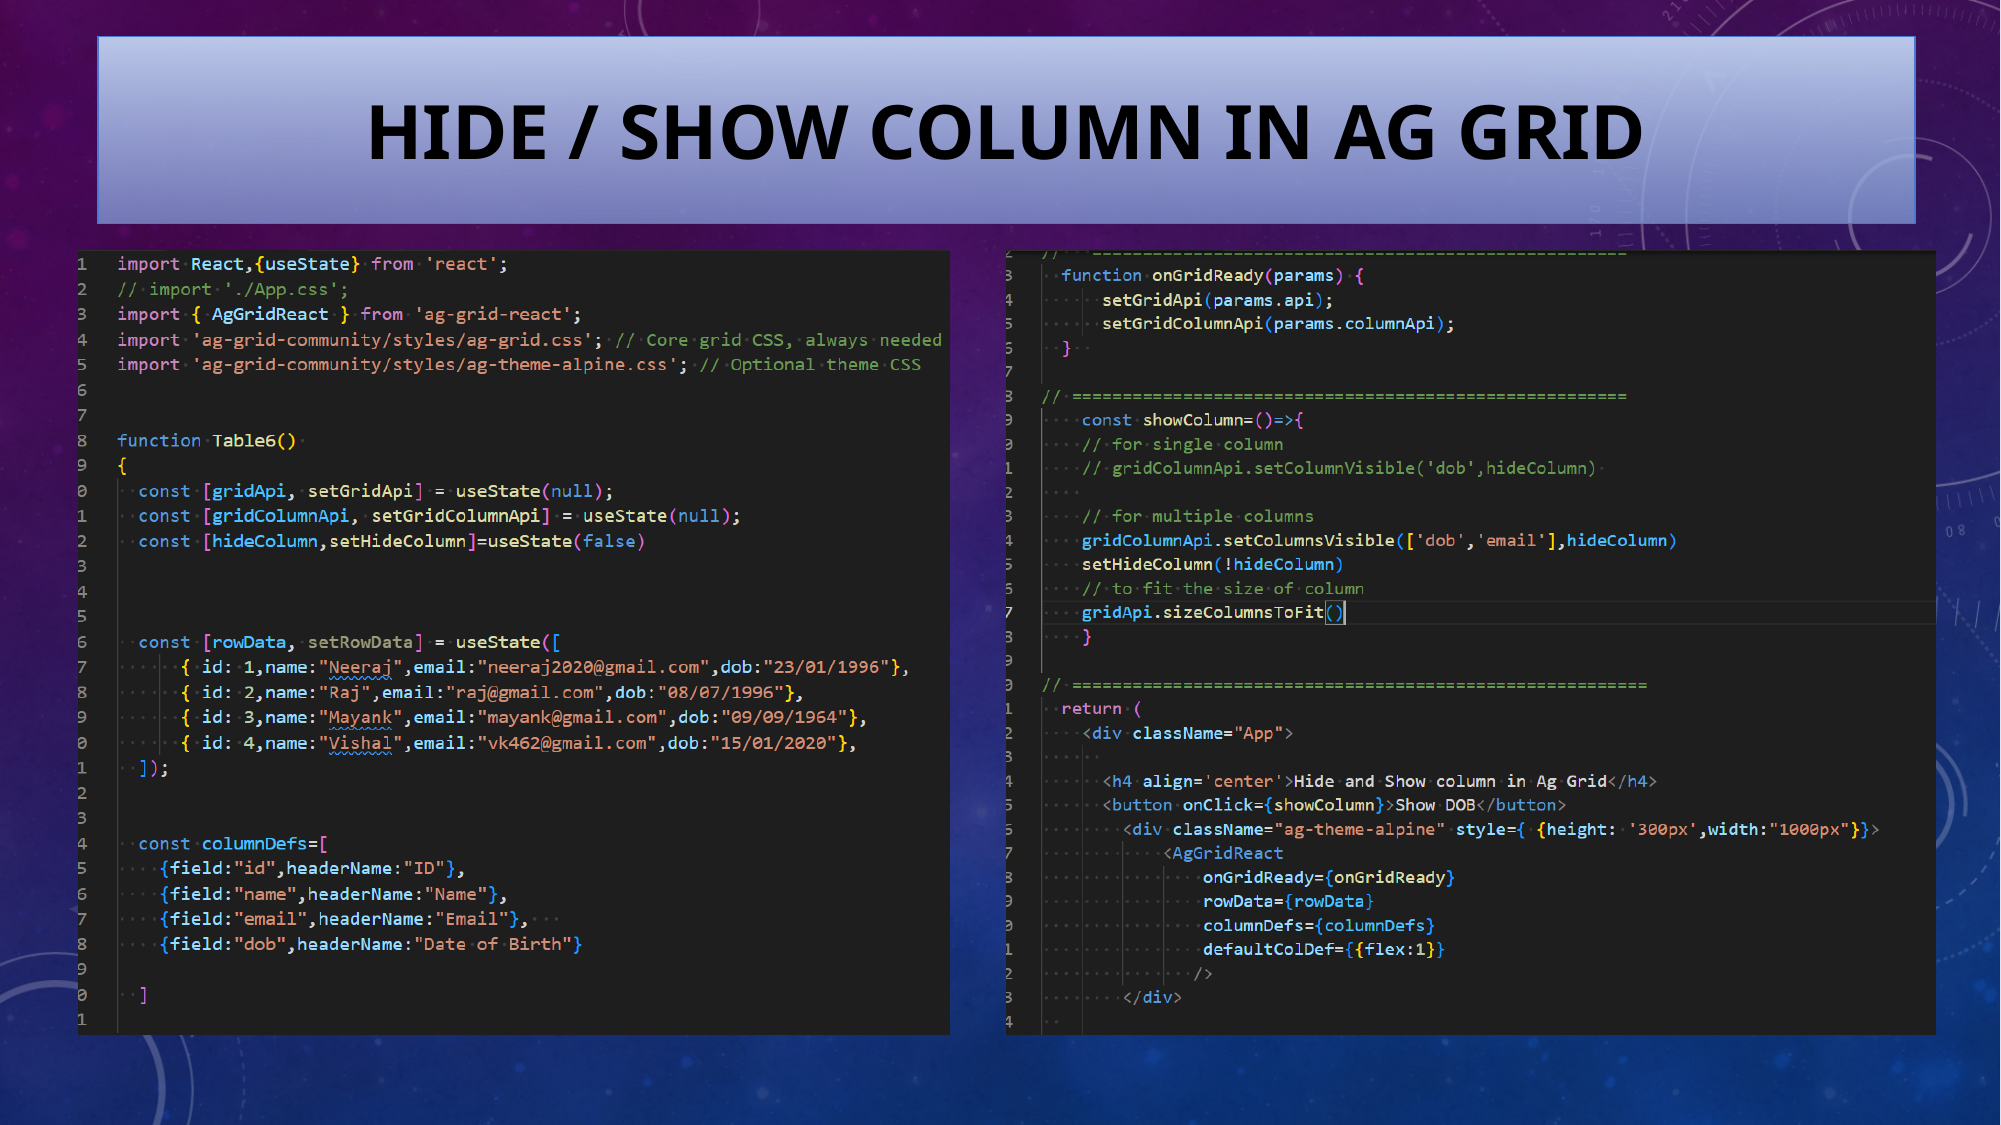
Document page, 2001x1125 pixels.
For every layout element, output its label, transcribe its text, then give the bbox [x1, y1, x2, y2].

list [78, 250, 950, 1035]
picture [0, 0, 2001, 1125]
title Hide / Show column in ag grid [97, 36, 1916, 224]
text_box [1498, 303, 1843, 664]
